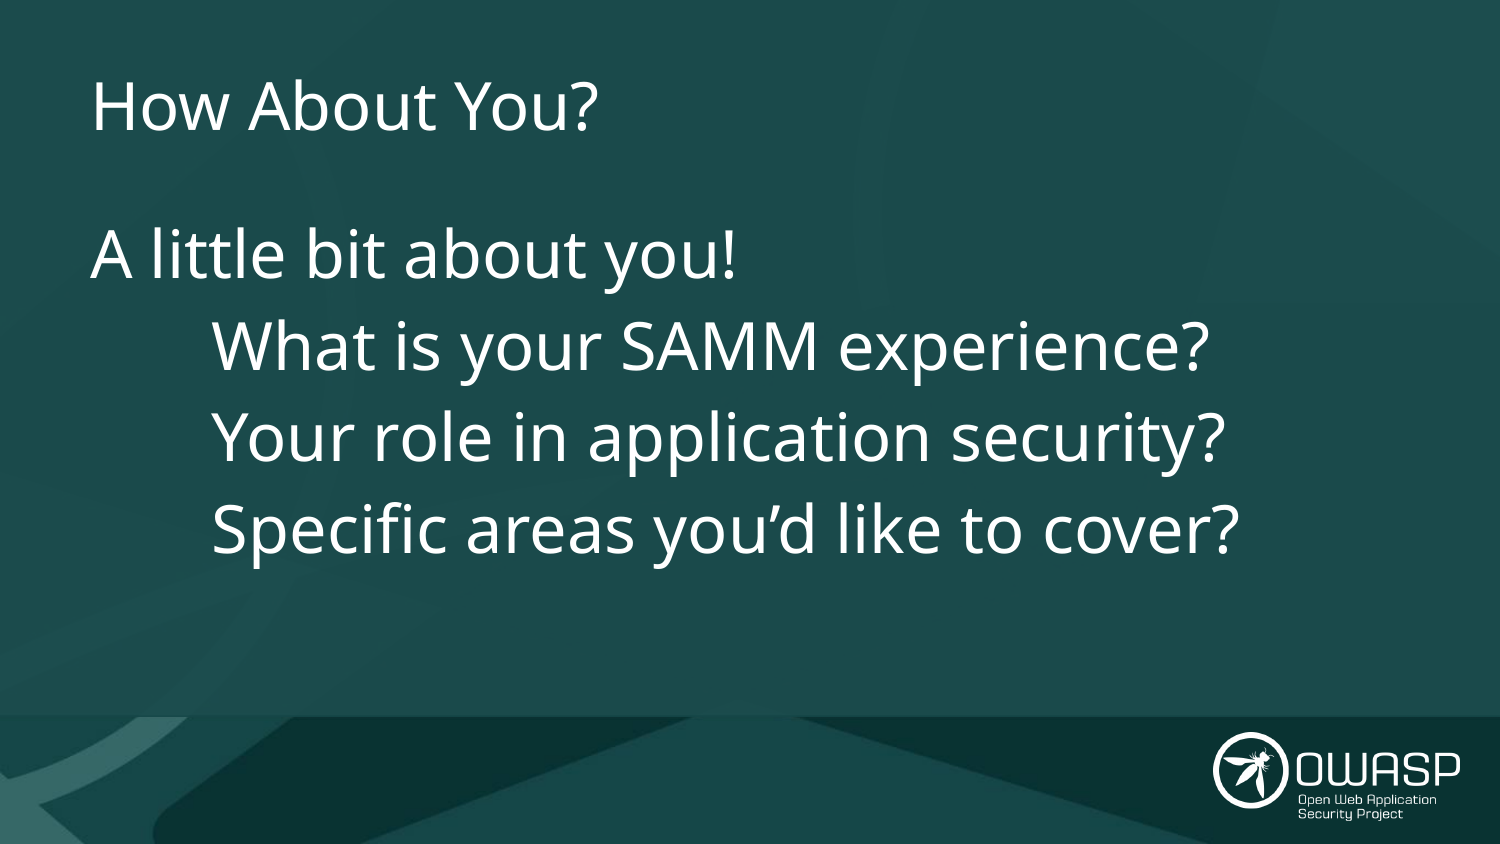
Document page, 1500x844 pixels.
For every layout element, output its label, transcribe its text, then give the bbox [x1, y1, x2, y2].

list A little bit about you! What is your SAMM experience? Your role in application security? Specific areas you’d like to cover? [75, 196, 1425, 705]
picture [0, 717, 1500, 844]
title How About You? [75, 33, 1425, 175]
text_box [0, 0, 1500, 717]
